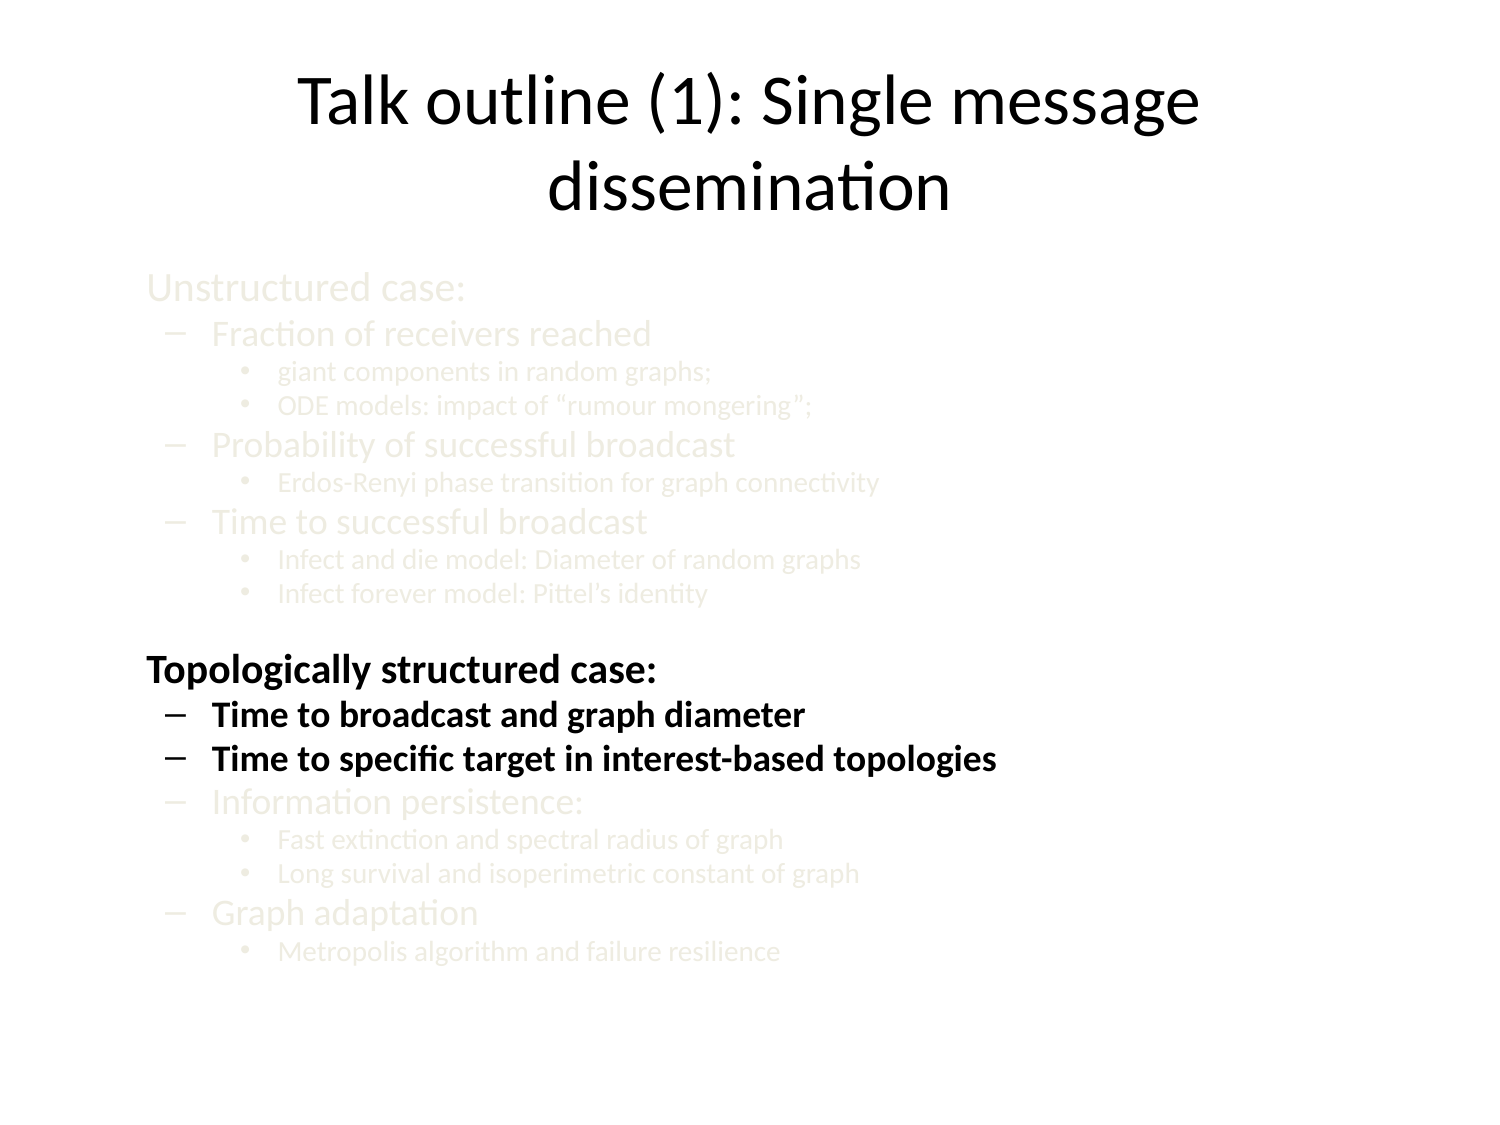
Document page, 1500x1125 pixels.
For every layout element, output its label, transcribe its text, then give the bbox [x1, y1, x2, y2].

list Unstructured case: Fraction of receivers reached giant components in random graphs; ODE models: impact of “rumour mongering”; Probability of successful broadcast Erdos-Renyi phase transition for graph connectivity Time to successful broadcast Infect and die model: Diameter of random graphs Infect forever model: Pittel’s identity Topologically structured case: Time to broadcast and graph diameter Time to specific target in interest-based topologies Information persistence: Fast extinction and spectral radius of graph Long survival and isoperimetric constant of graph Graph adaptation Metropolis algorithm and failure resilience [75, 262, 1425, 1005]
title Talk outline (1): Single message dissemination [75, 45, 1425, 233]
